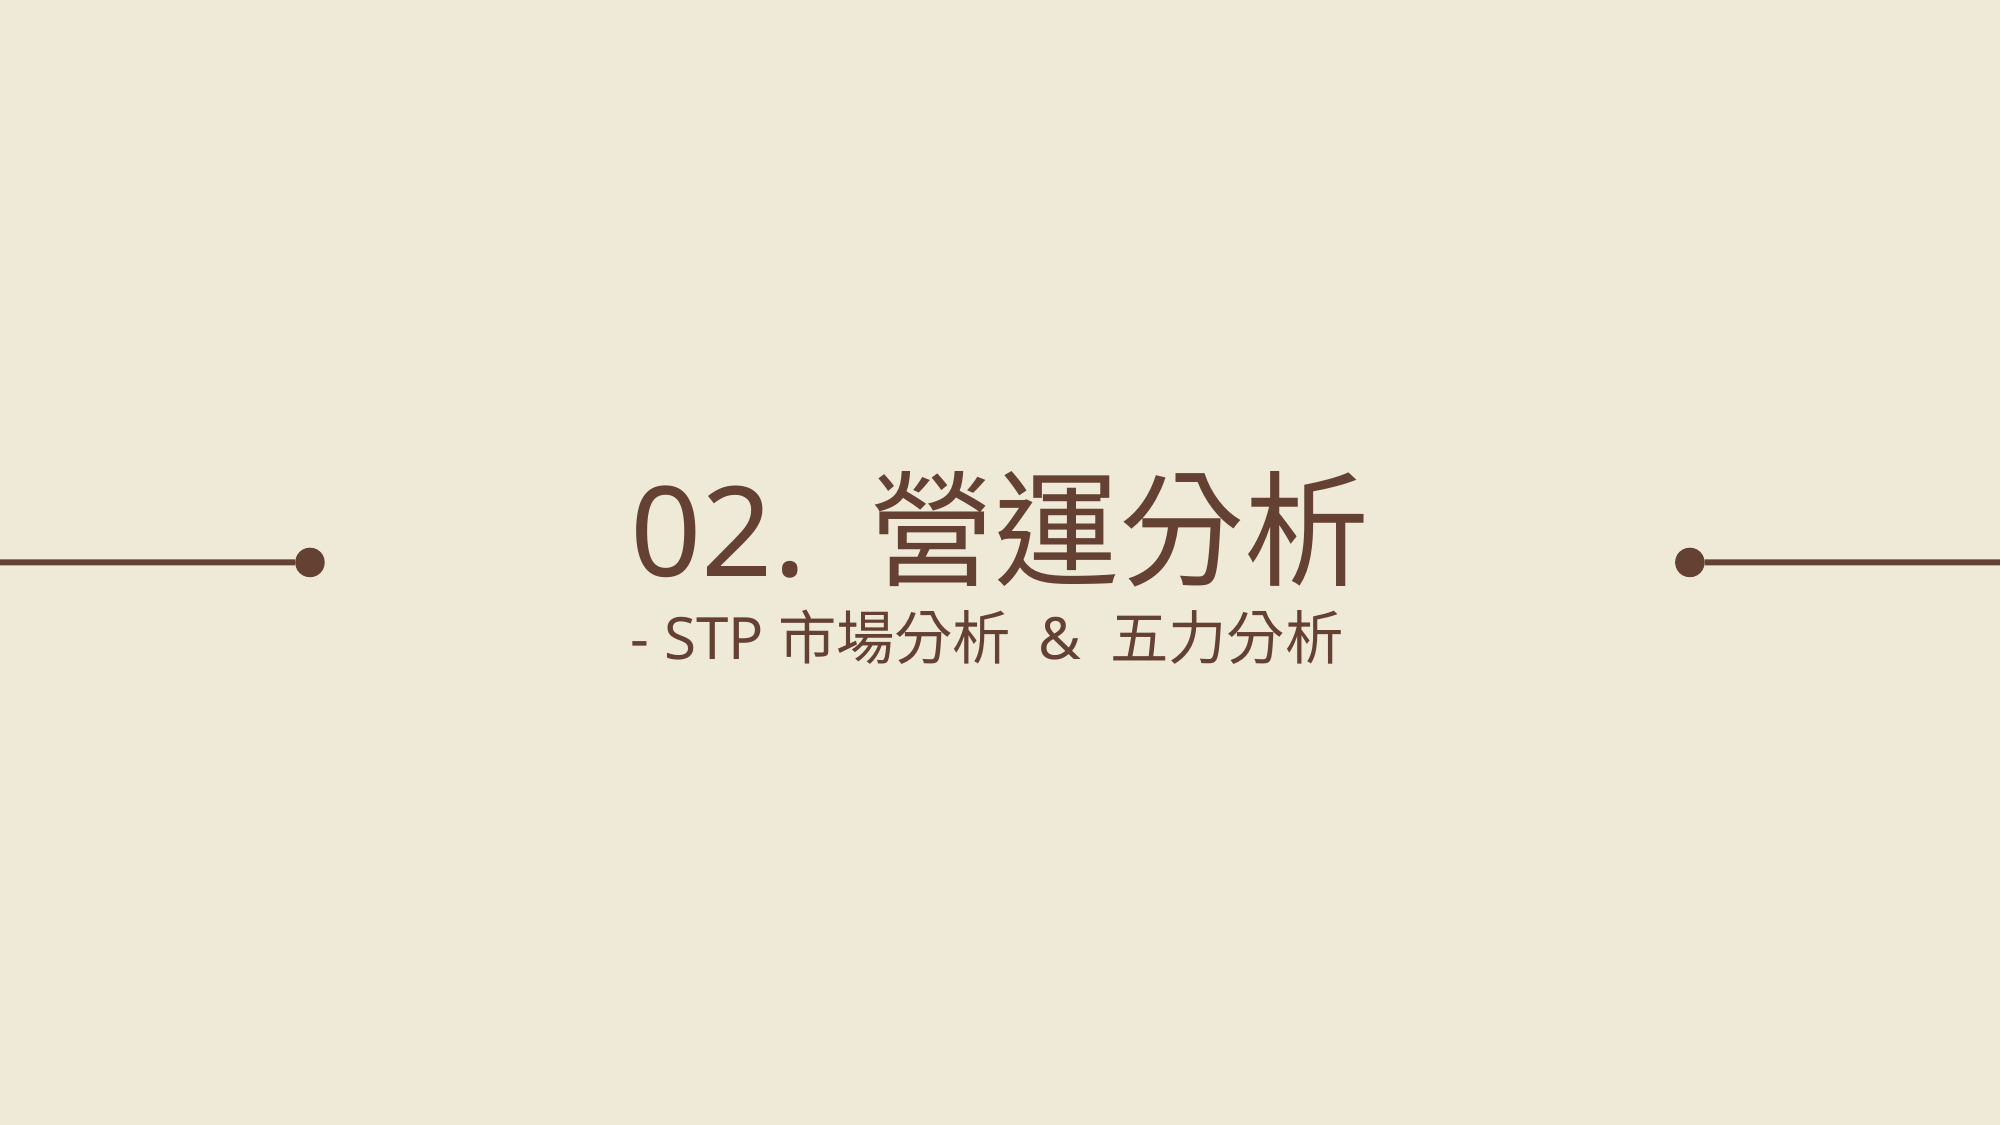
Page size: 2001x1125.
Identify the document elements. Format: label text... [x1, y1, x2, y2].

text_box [0, 547, 325, 578]
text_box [1675, 547, 2000, 578]
text_box 02. 營運分析 - STP市場分析 & 五力分析 [615, 443, 1385, 679]
